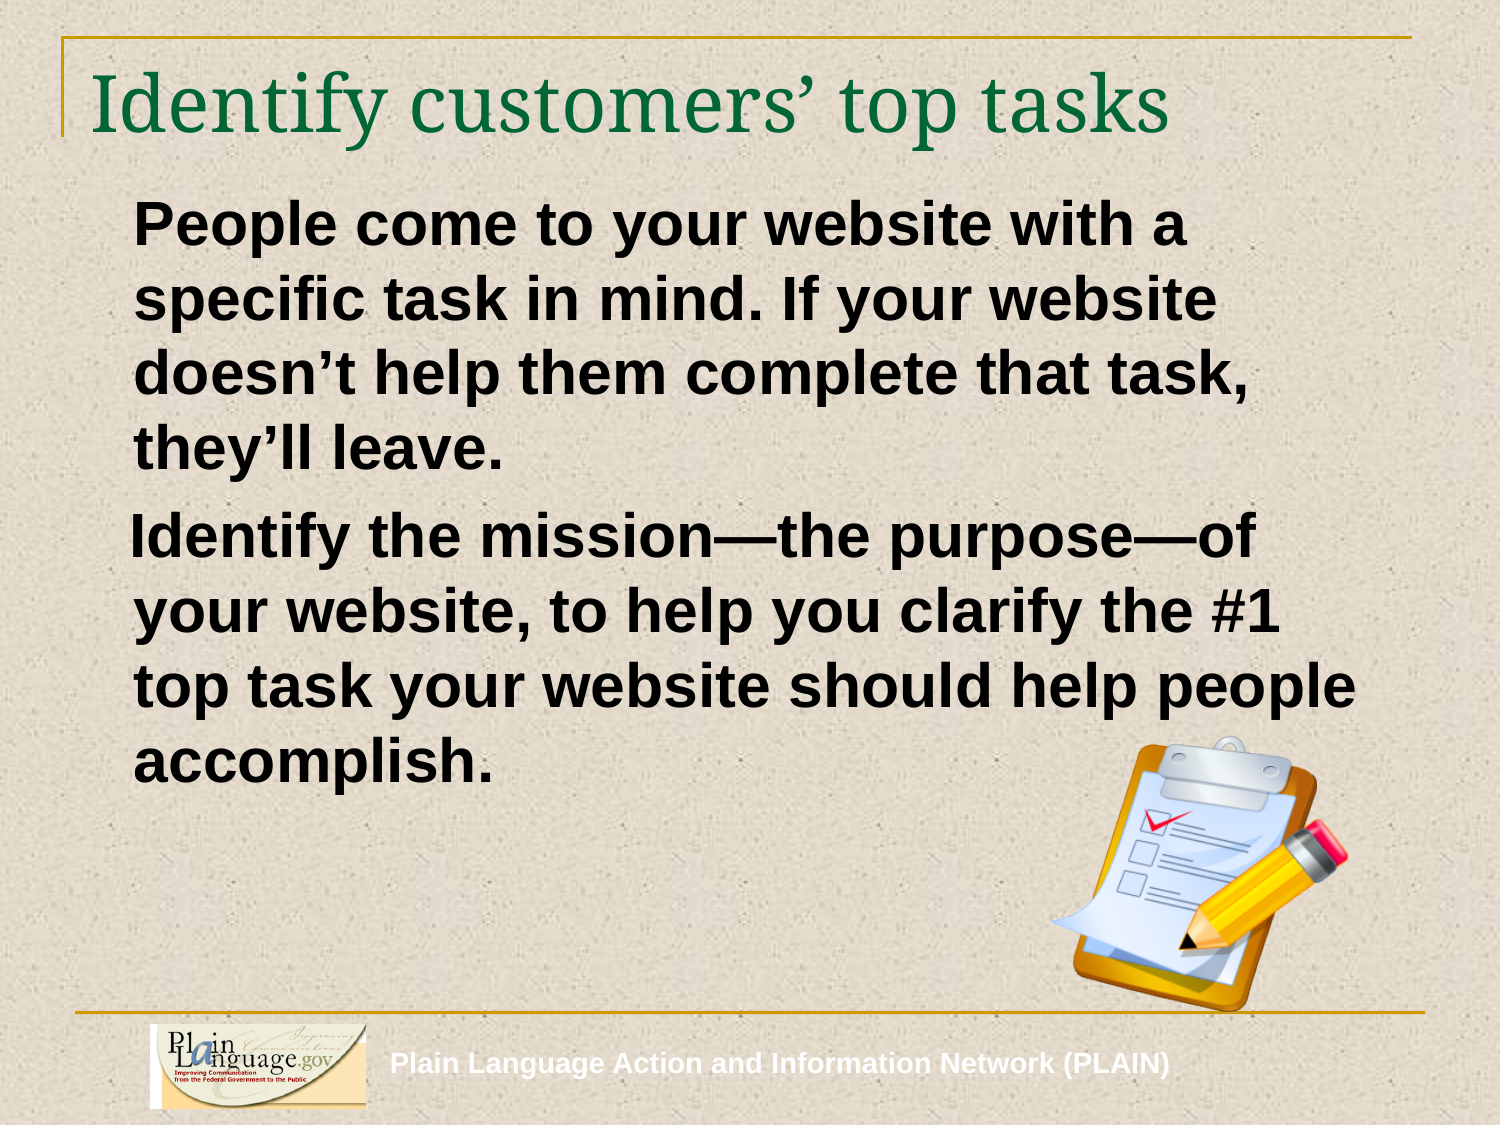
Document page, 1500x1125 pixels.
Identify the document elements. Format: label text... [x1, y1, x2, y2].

title Identify customers’ top tasks [74, 45, 1426, 233]
picture [0, 0, 1500, 1125]
list People come to your website with a specific task in mind. If your website doesn’t help them complete that task, they’ll leave. Identify the mission—the purpose—of your website, to help you clarify the #1 top task your website should help people accomplish. [62, 174, 1384, 884]
